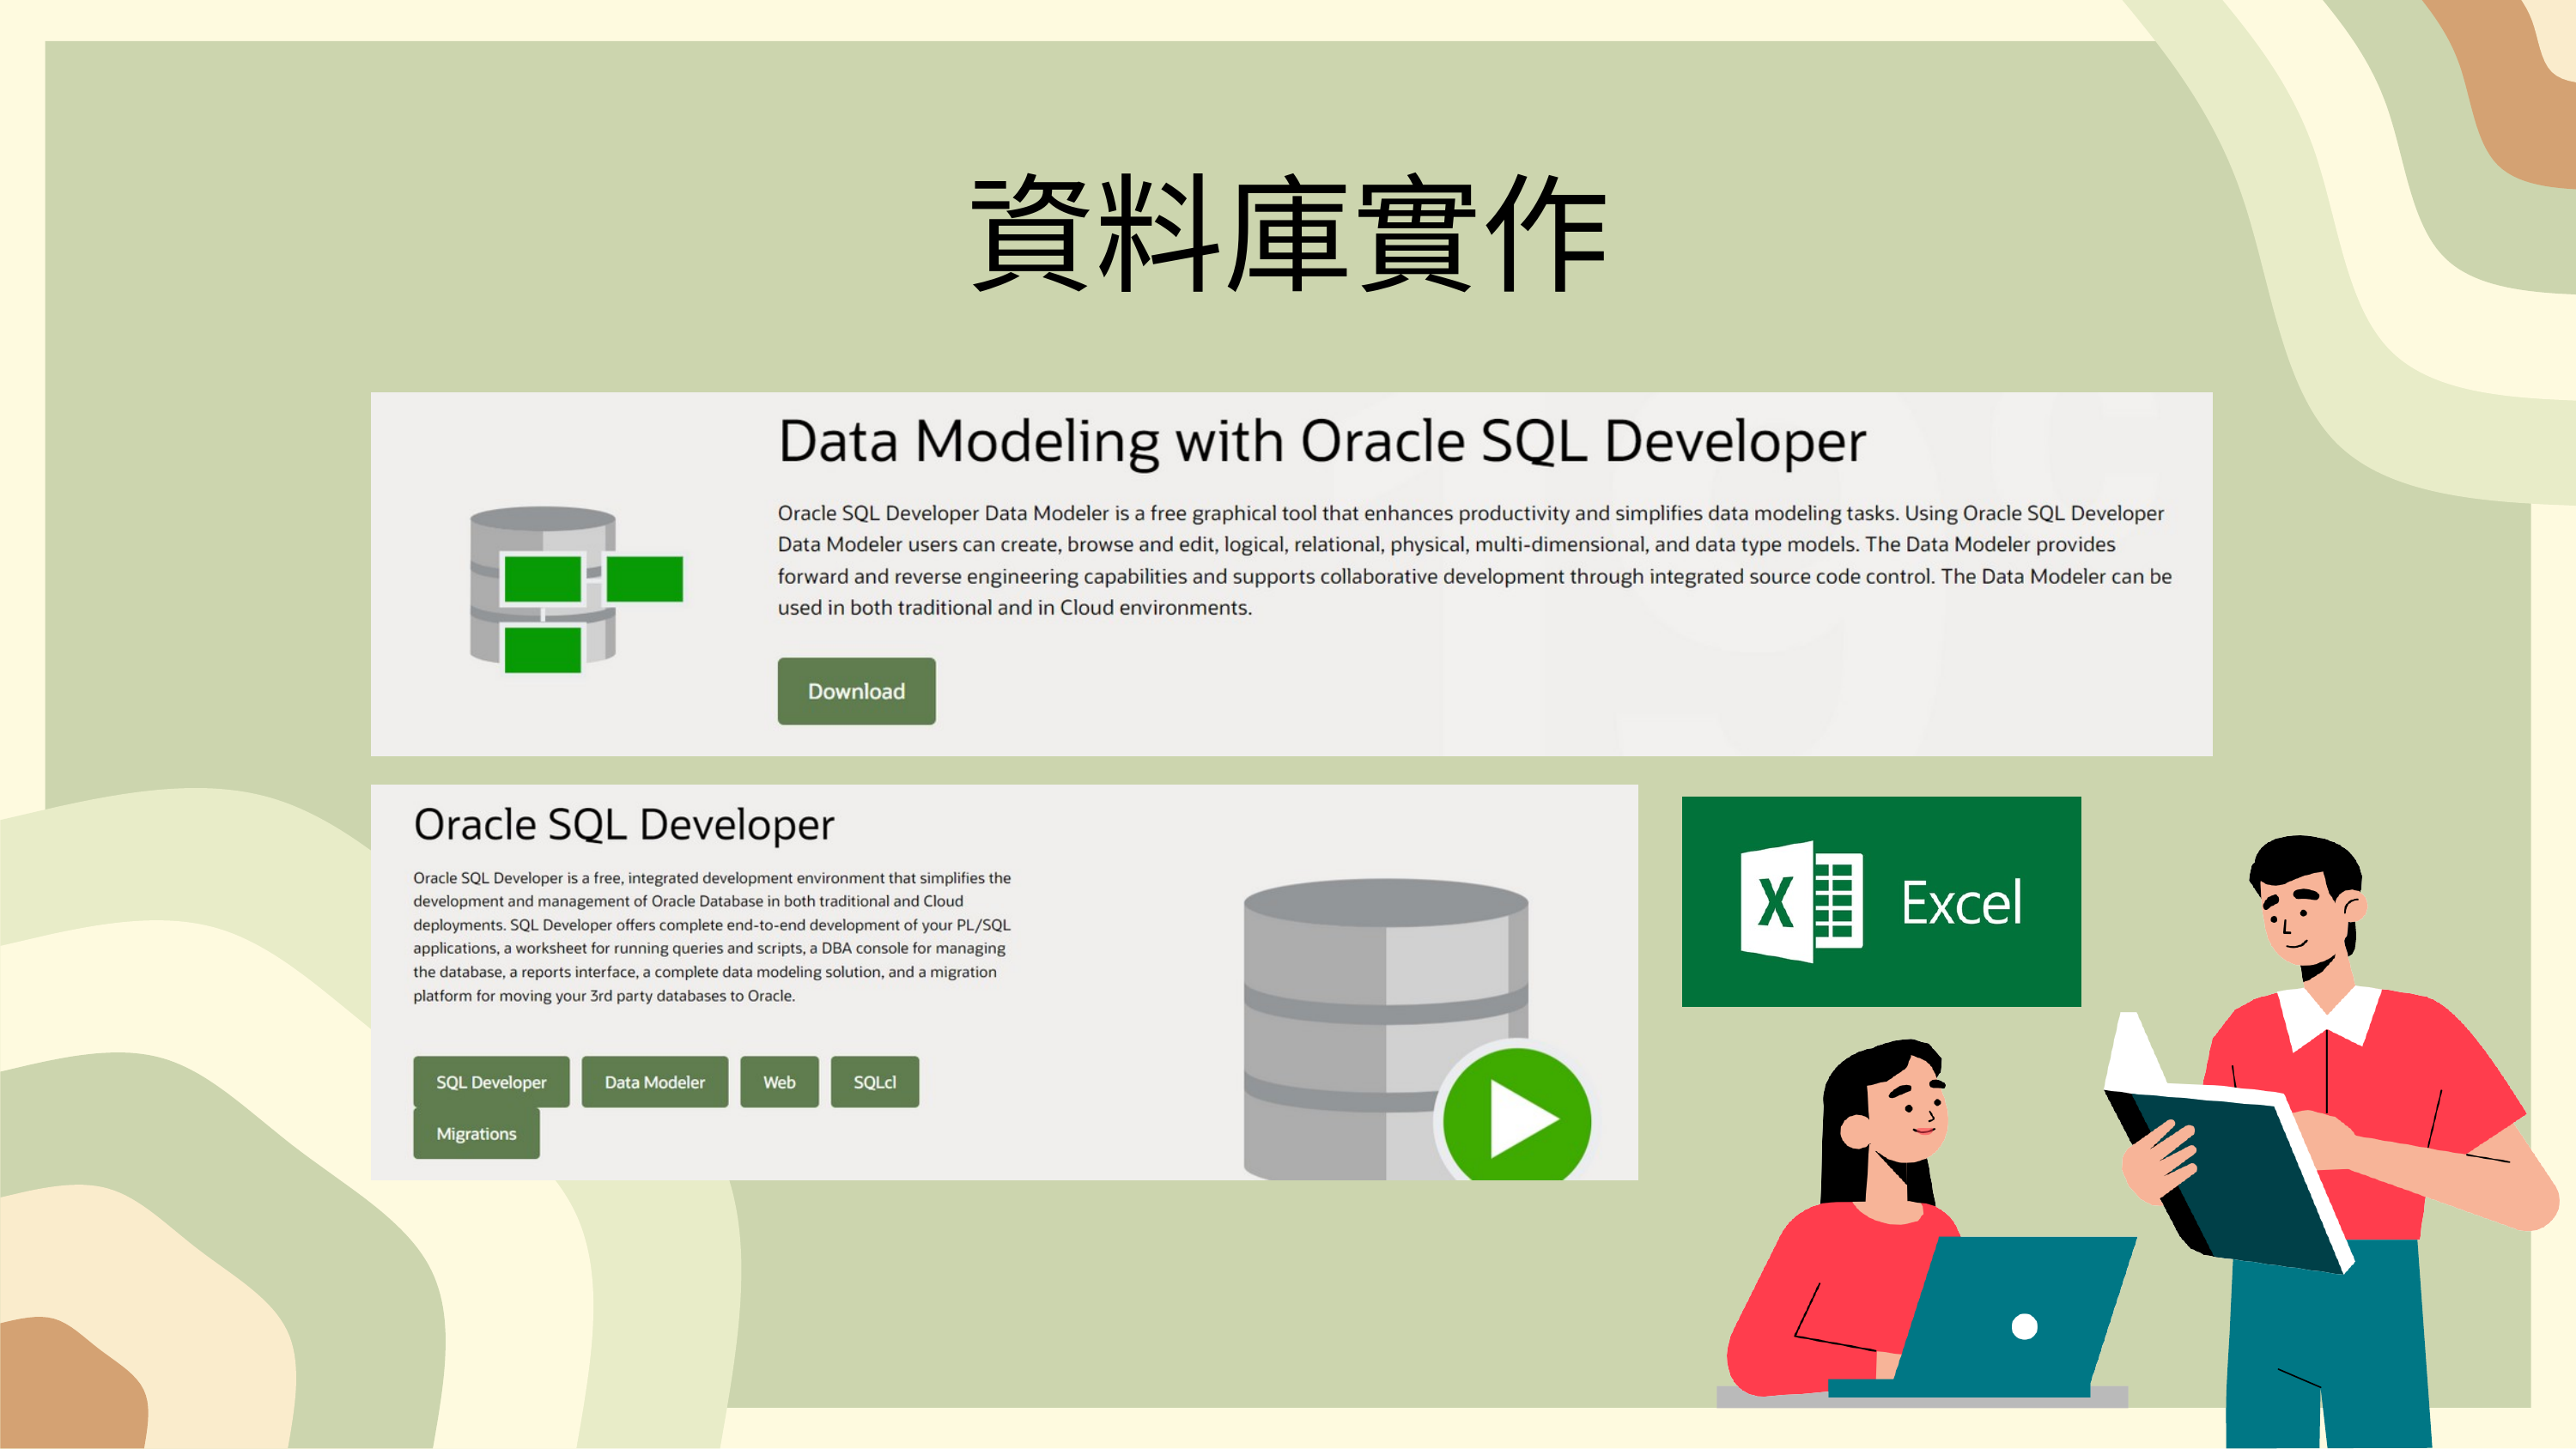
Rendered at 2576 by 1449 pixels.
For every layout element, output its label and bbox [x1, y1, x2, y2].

text_box [0, 0, 2576, 1449]
